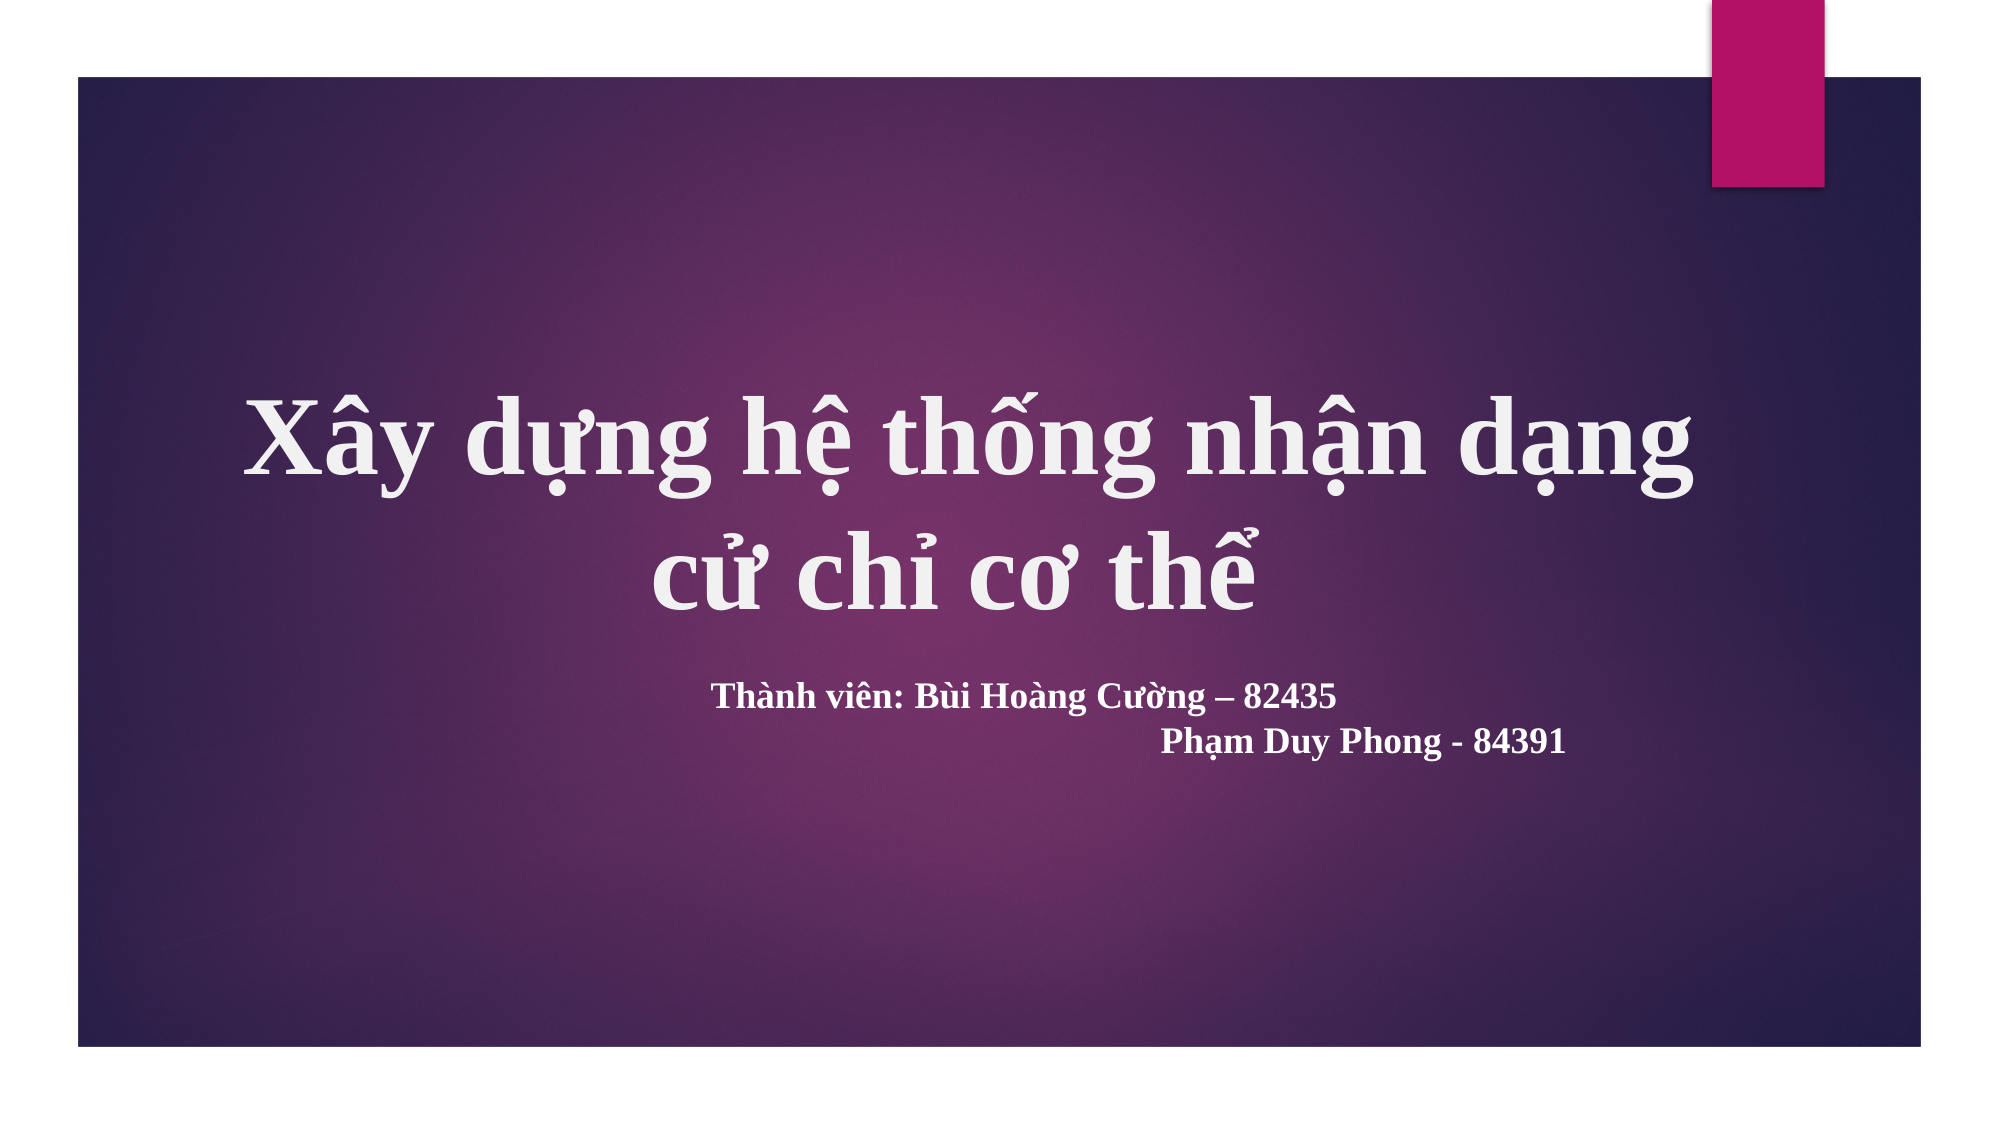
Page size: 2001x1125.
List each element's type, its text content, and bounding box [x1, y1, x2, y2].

text_box Thành viên: Bùi Hoàng Cường – 82435 Phạm Duy Phong - 84391 [695, 663, 1748, 769]
title Xây dựng hệ thống nhận dạng cử chỉ cơ thể [189, 200, 1748, 640]
